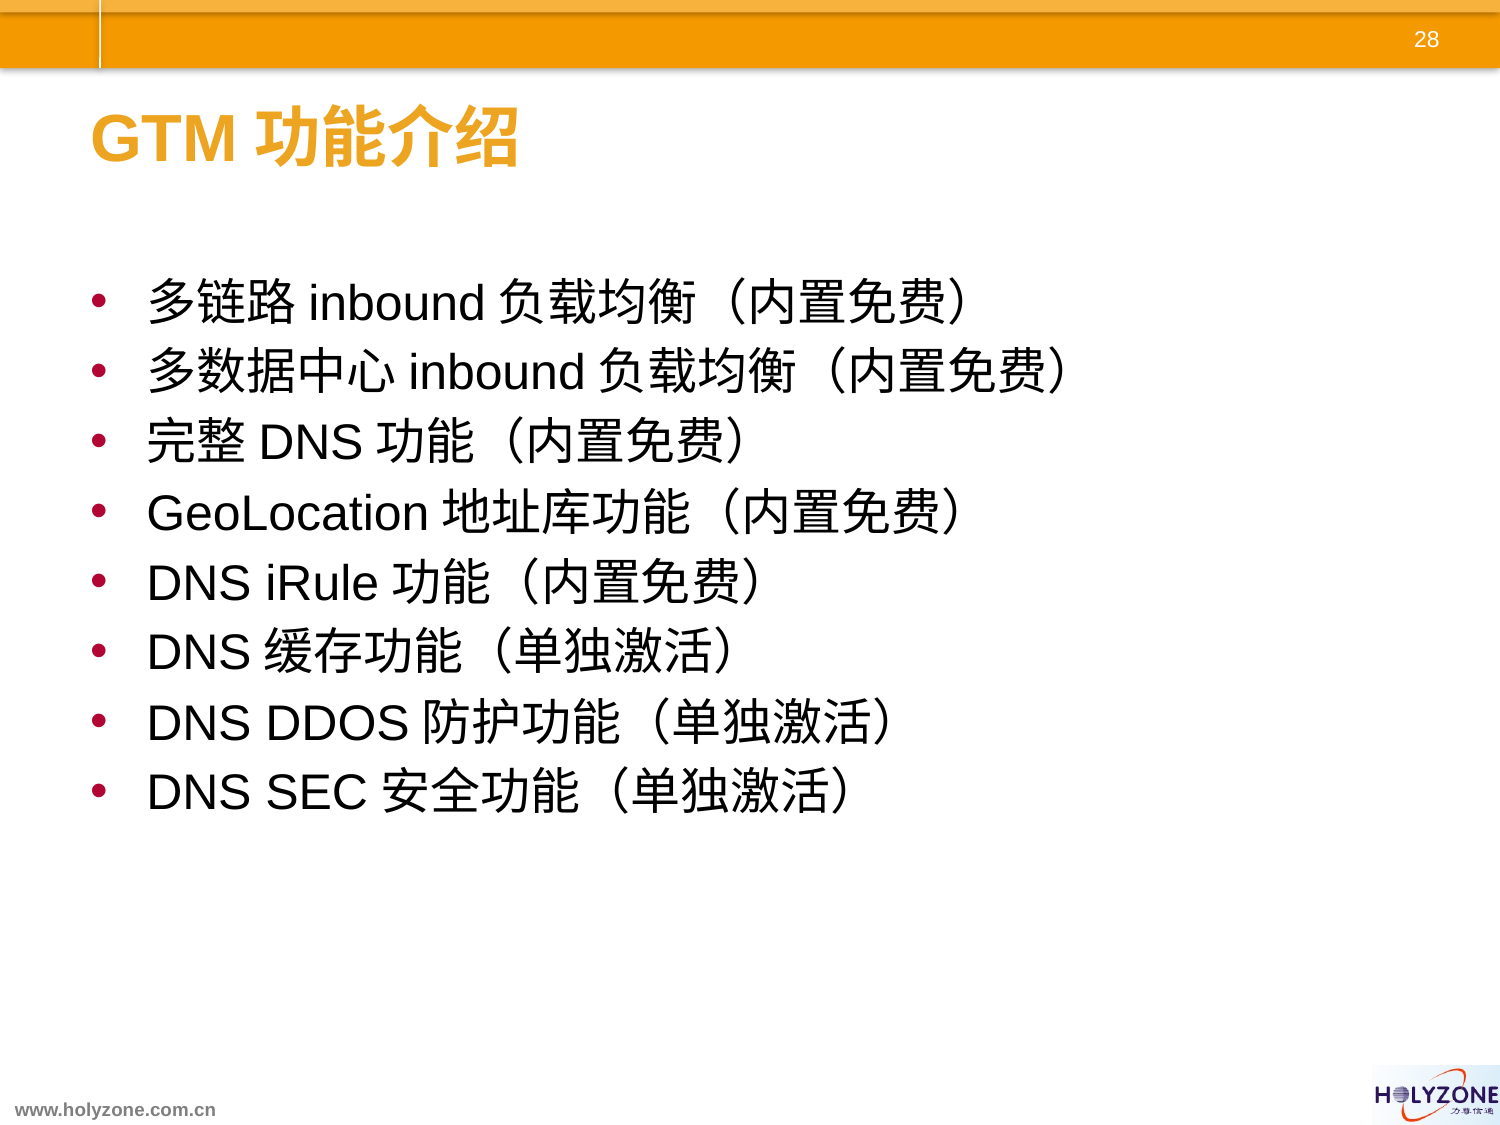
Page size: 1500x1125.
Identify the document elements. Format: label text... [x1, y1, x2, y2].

list 多链路inbound负载均衡（内置免费） 多数据中心inbound负载均衡（内置免费） 完整DNS功能（内置免费） GeoLocation地址库功能（内置免费） DNS iRule功能（内置免费） DNS缓存功能（单独激活） DNS DDOS防护功能（单独激活） DNS SEC安全功能（单独激活） [74, 262, 1426, 1006]
picture [1372, 1065, 1500, 1125]
title GTM功能介绍 [74, 87, 1426, 221]
